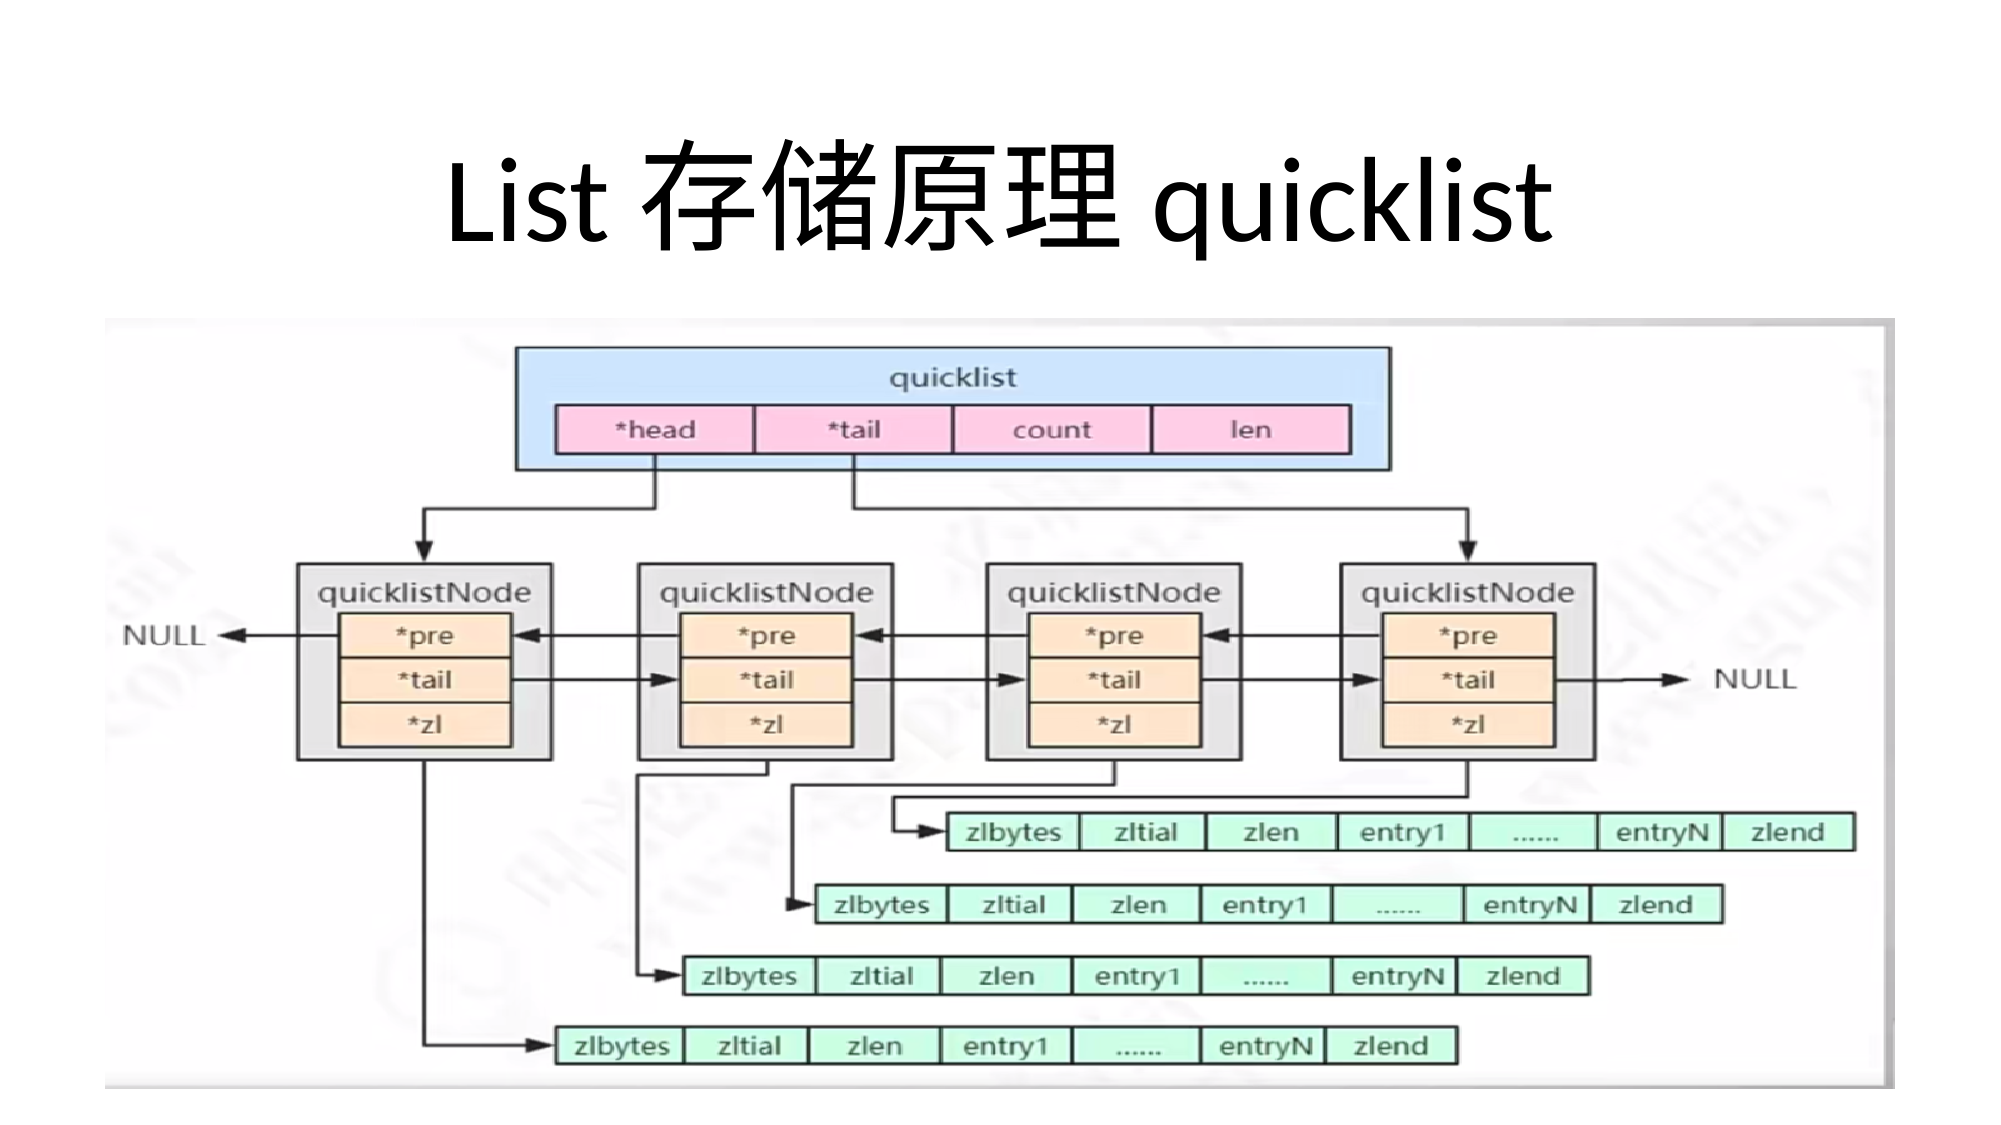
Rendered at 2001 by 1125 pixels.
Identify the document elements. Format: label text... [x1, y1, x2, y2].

picture [105, 318, 1895, 1089]
title List存储原理quicklist [249, 127, 1750, 275]
